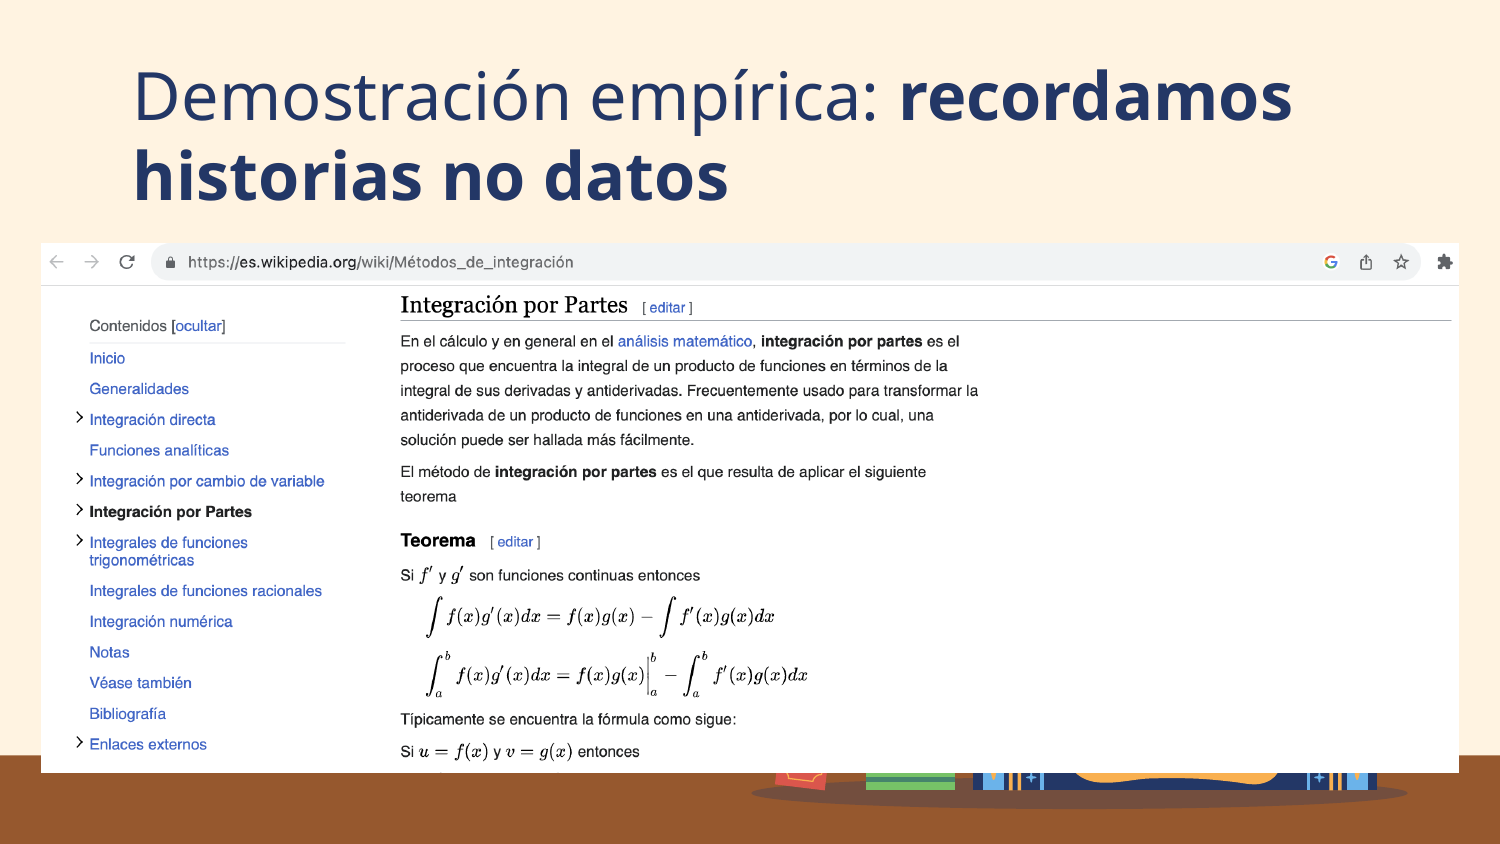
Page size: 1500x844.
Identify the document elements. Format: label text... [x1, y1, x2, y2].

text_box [973, 782, 1378, 791]
title Demostración empírica: recordamos historias no datos [117, 38, 1408, 212]
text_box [680, 782, 956, 805]
text_box [959, 782, 1408, 810]
picture [41, 243, 1459, 773]
